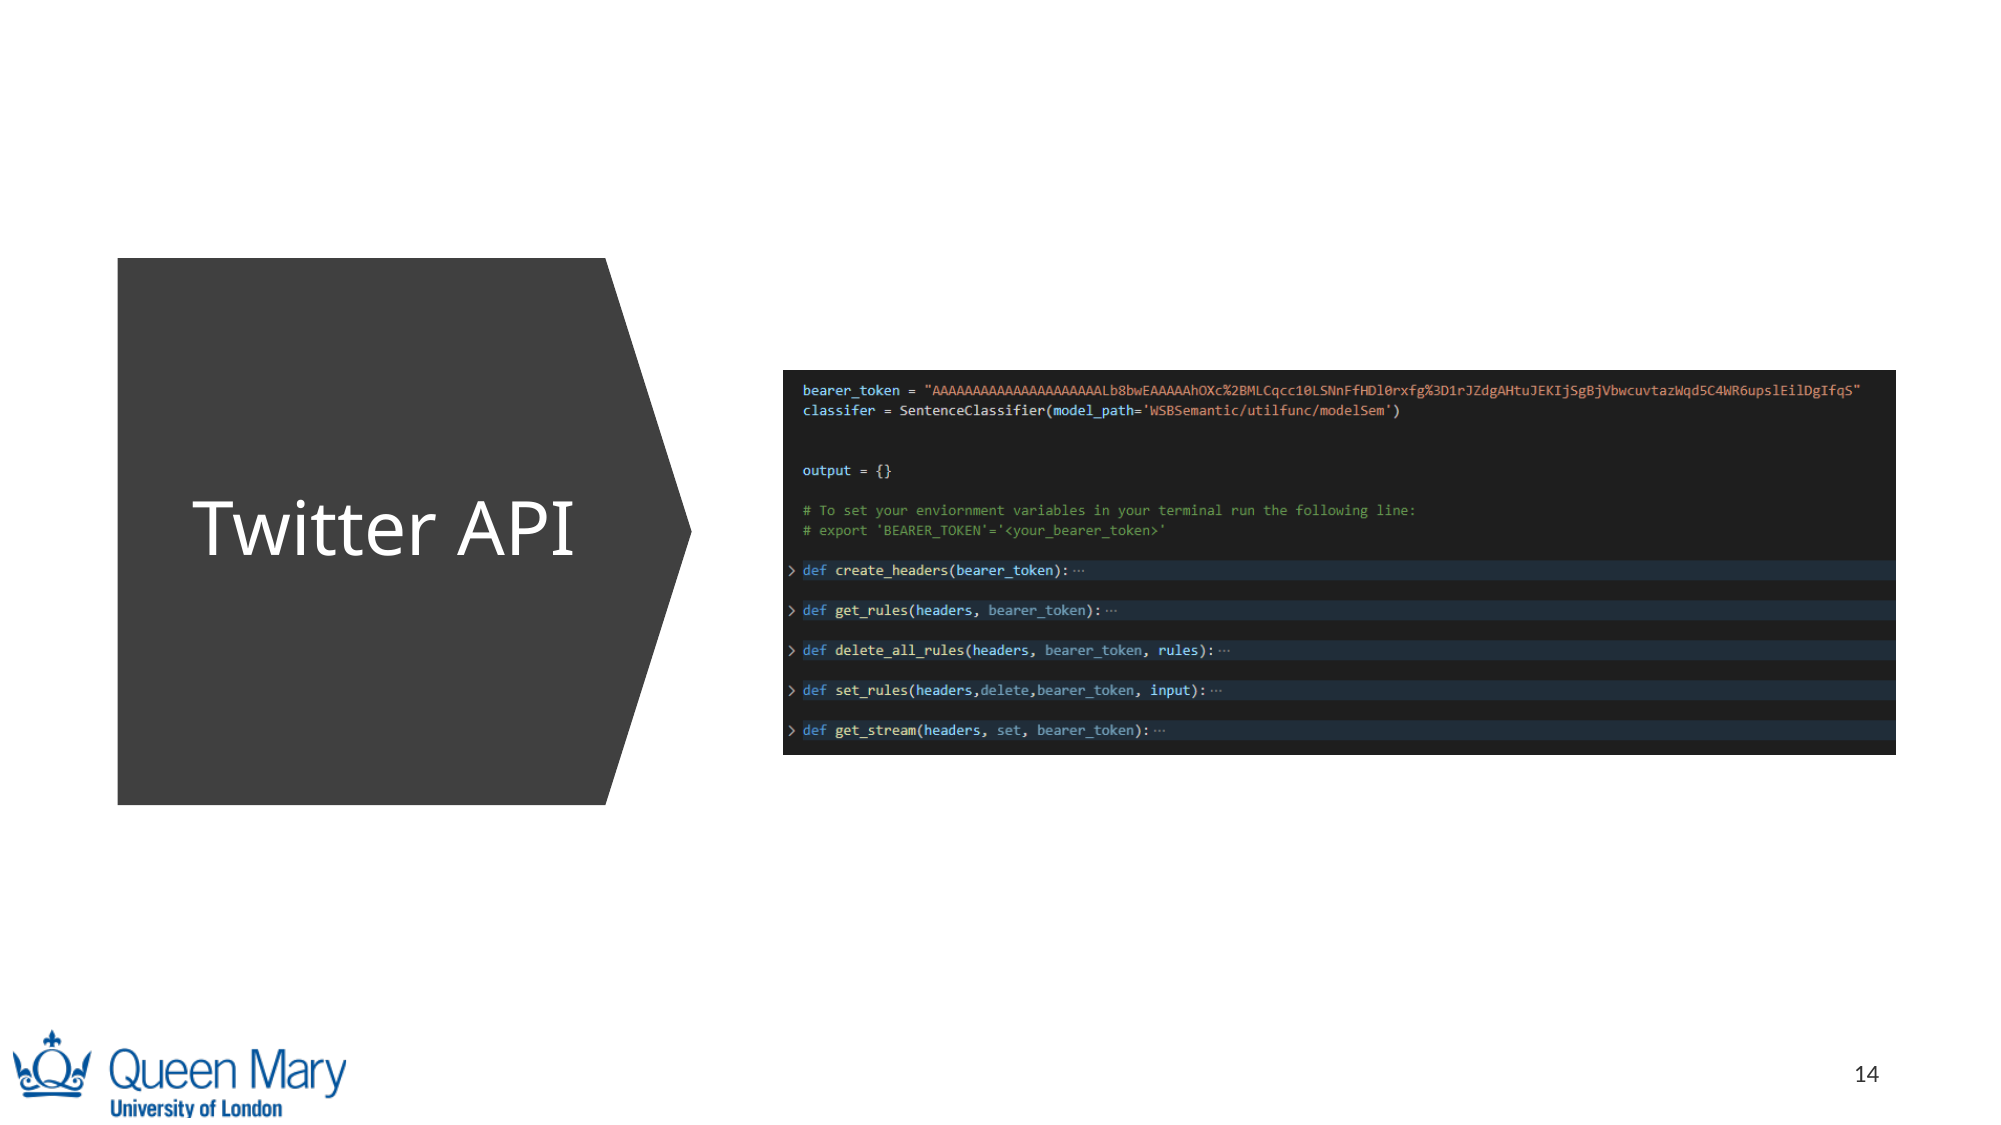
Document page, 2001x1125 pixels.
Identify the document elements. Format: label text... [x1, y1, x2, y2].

text_box [116, 257, 693, 807]
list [783, 370, 1896, 755]
slide_number 14 [1810, 1042, 1895, 1103]
title Twitter API [168, 322, 601, 741]
